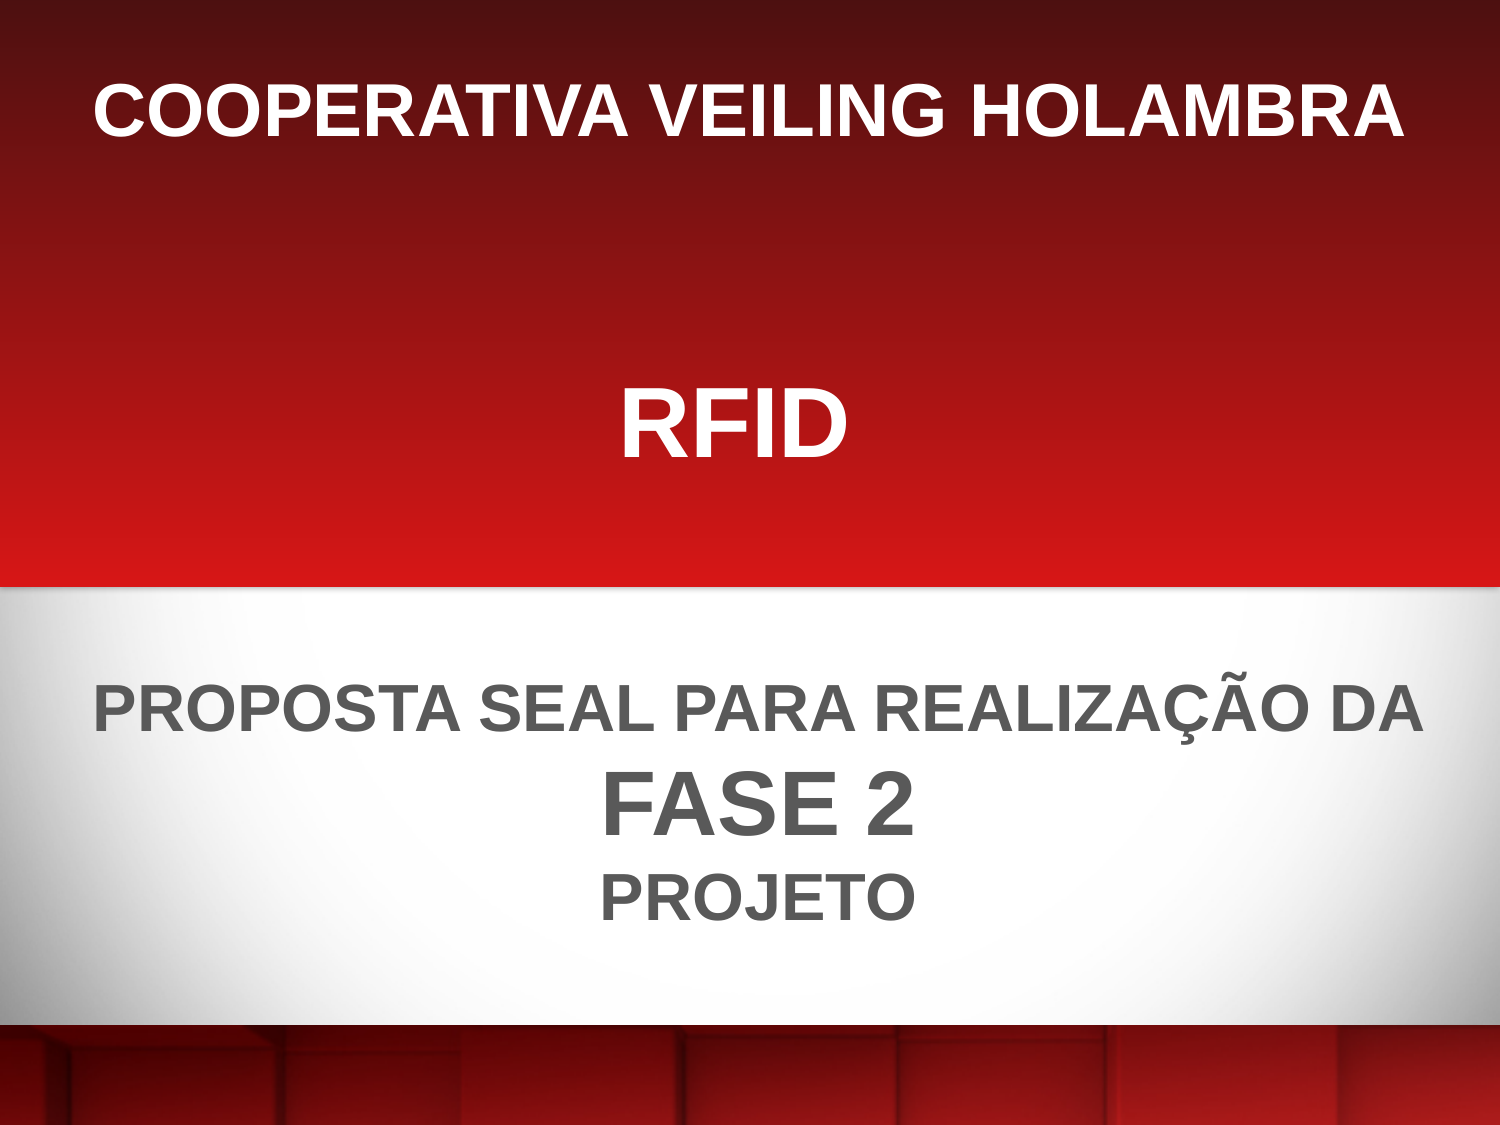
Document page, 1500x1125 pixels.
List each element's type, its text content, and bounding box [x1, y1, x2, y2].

text_box PROPOSTA SEAL PARA REALIZAÇÃO DA FASE 2 PROJETO [39, 656, 1478, 942]
text_box [0, 0, 1500, 587]
text_box RFID [603, 349, 880, 485]
text_box COOPERATIVA VEILING HOLAMBRA [8, 54, 1492, 160]
picture [0, 587, 1500, 1125]
